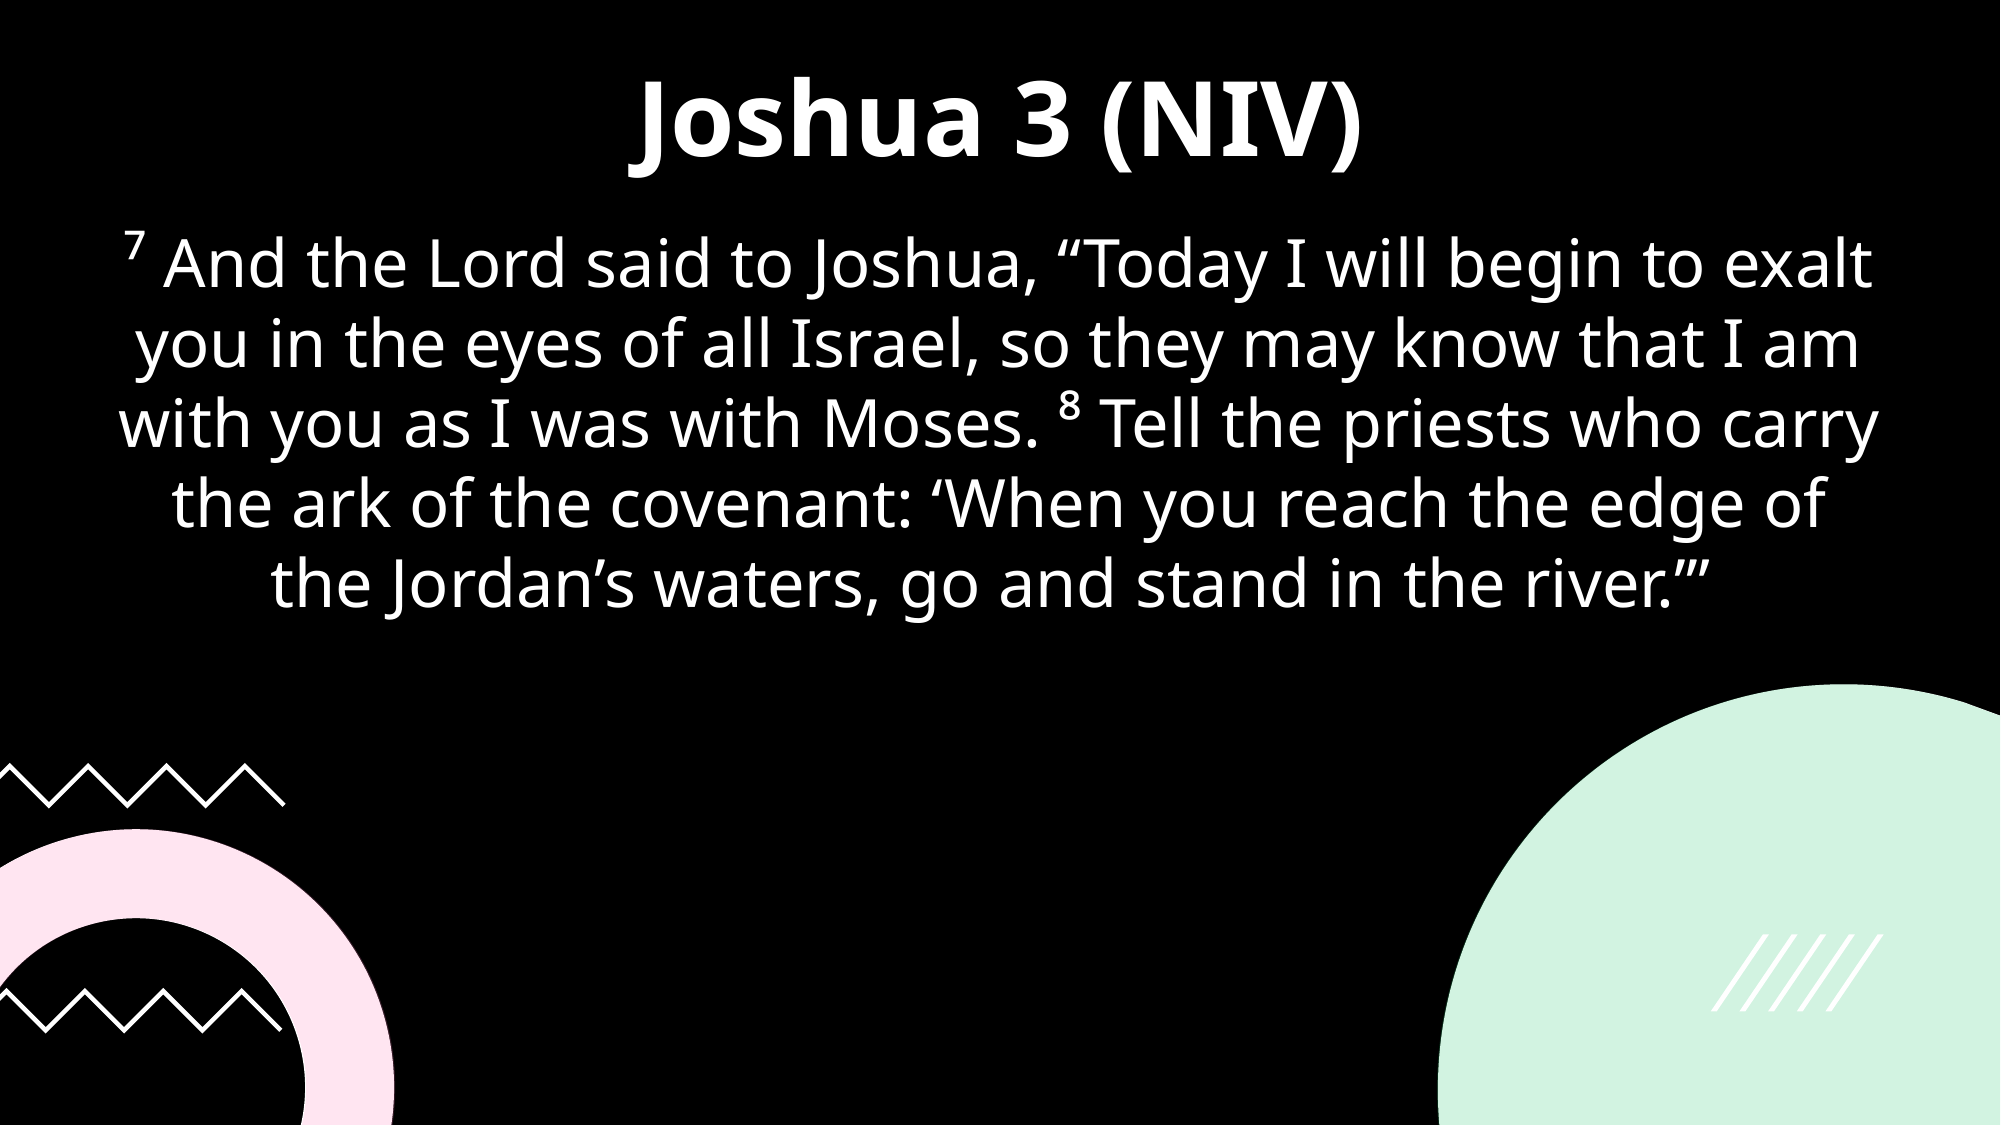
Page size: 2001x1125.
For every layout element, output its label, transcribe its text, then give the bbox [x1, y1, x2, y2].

text_box ⁷ And the Lord said to Joshua, “Today I will begin to exalt you in the eyes of all Israel, so they may know that I am with you as I was with Moses. ⁸ Tell the priests who carry the ark of the covenant: ‘When you reach the edge of the Jordan’s waters, go and stand in the river.’” [99, 213, 1900, 709]
text_box Joshua 3 (NIV) [99, 44, 1900, 185]
